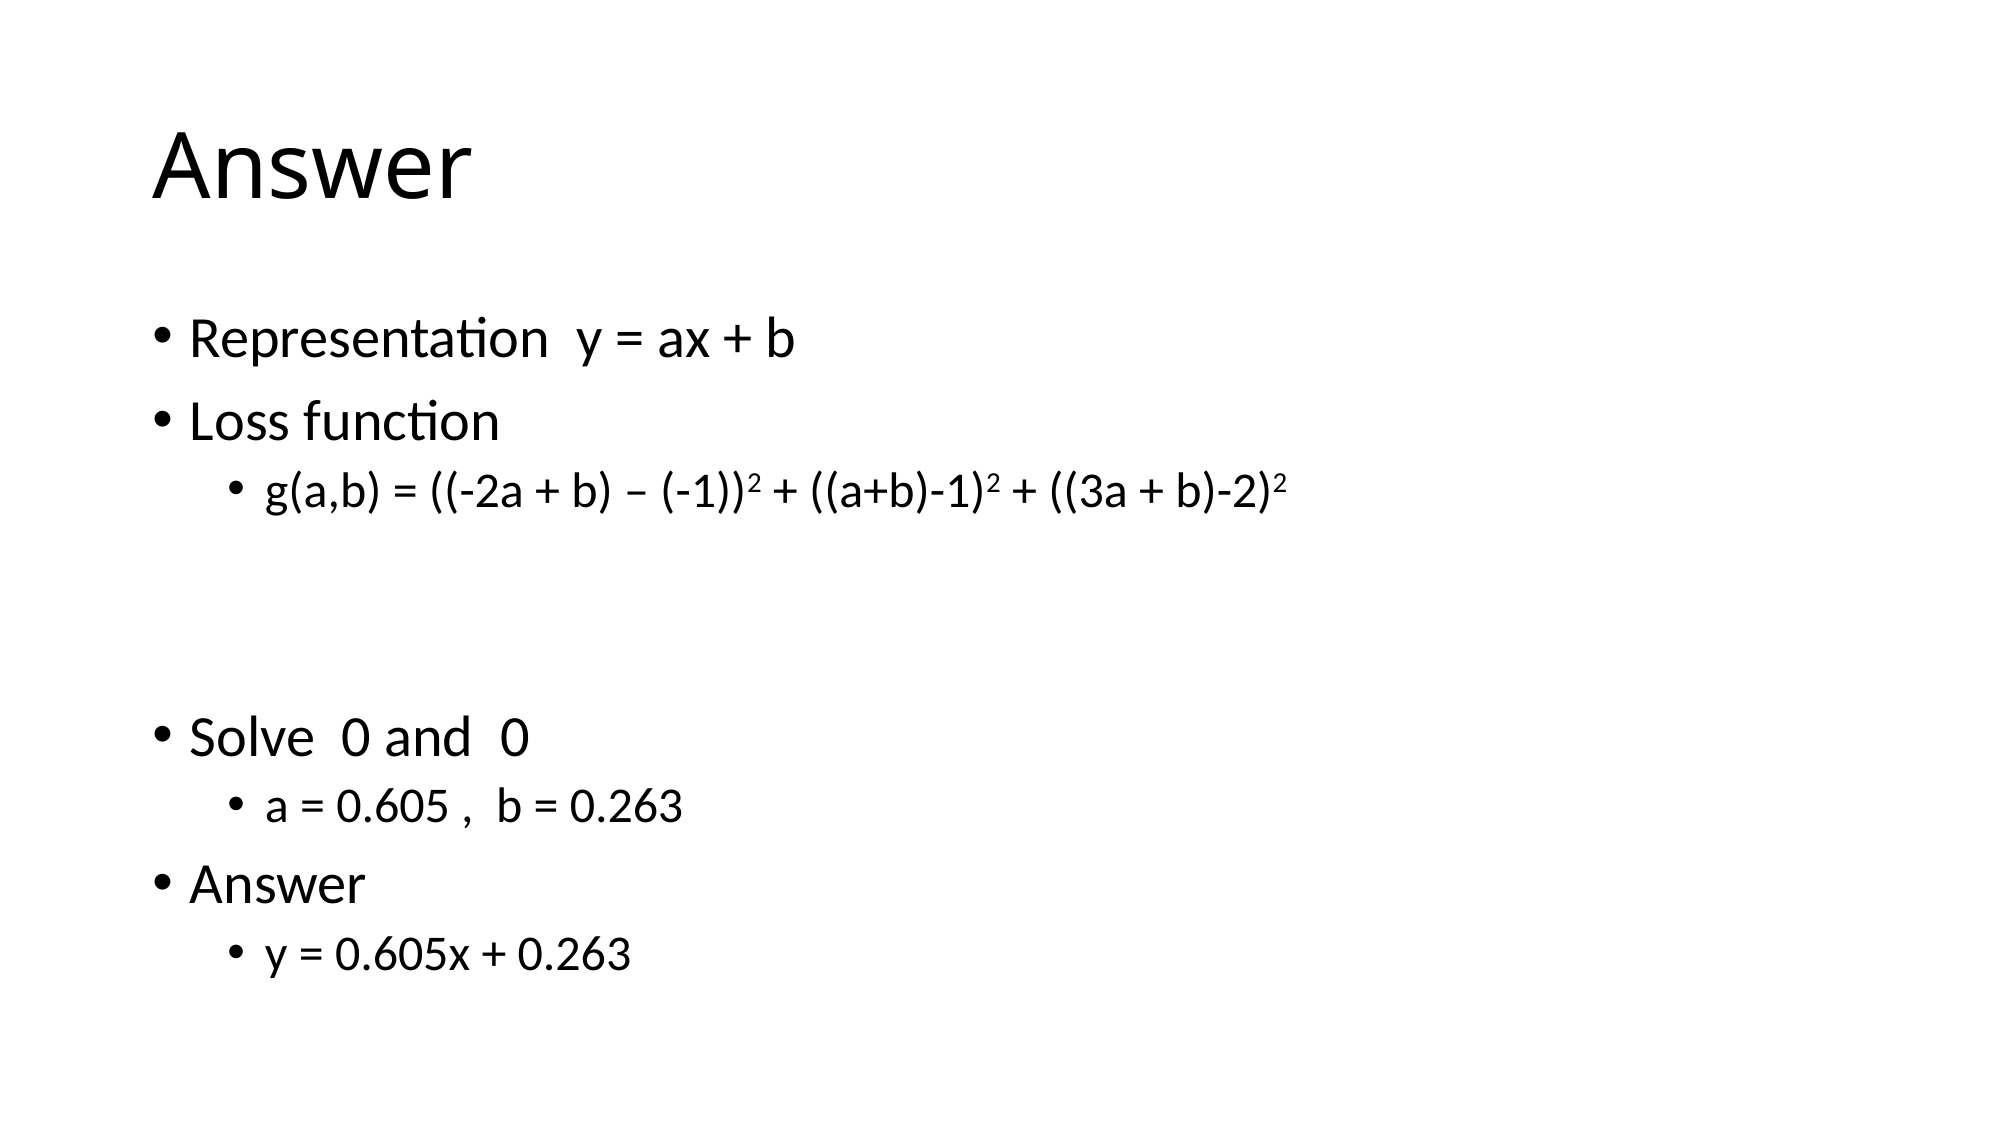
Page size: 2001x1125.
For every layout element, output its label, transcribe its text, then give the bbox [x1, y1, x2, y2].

title Answer [137, 59, 1863, 278]
